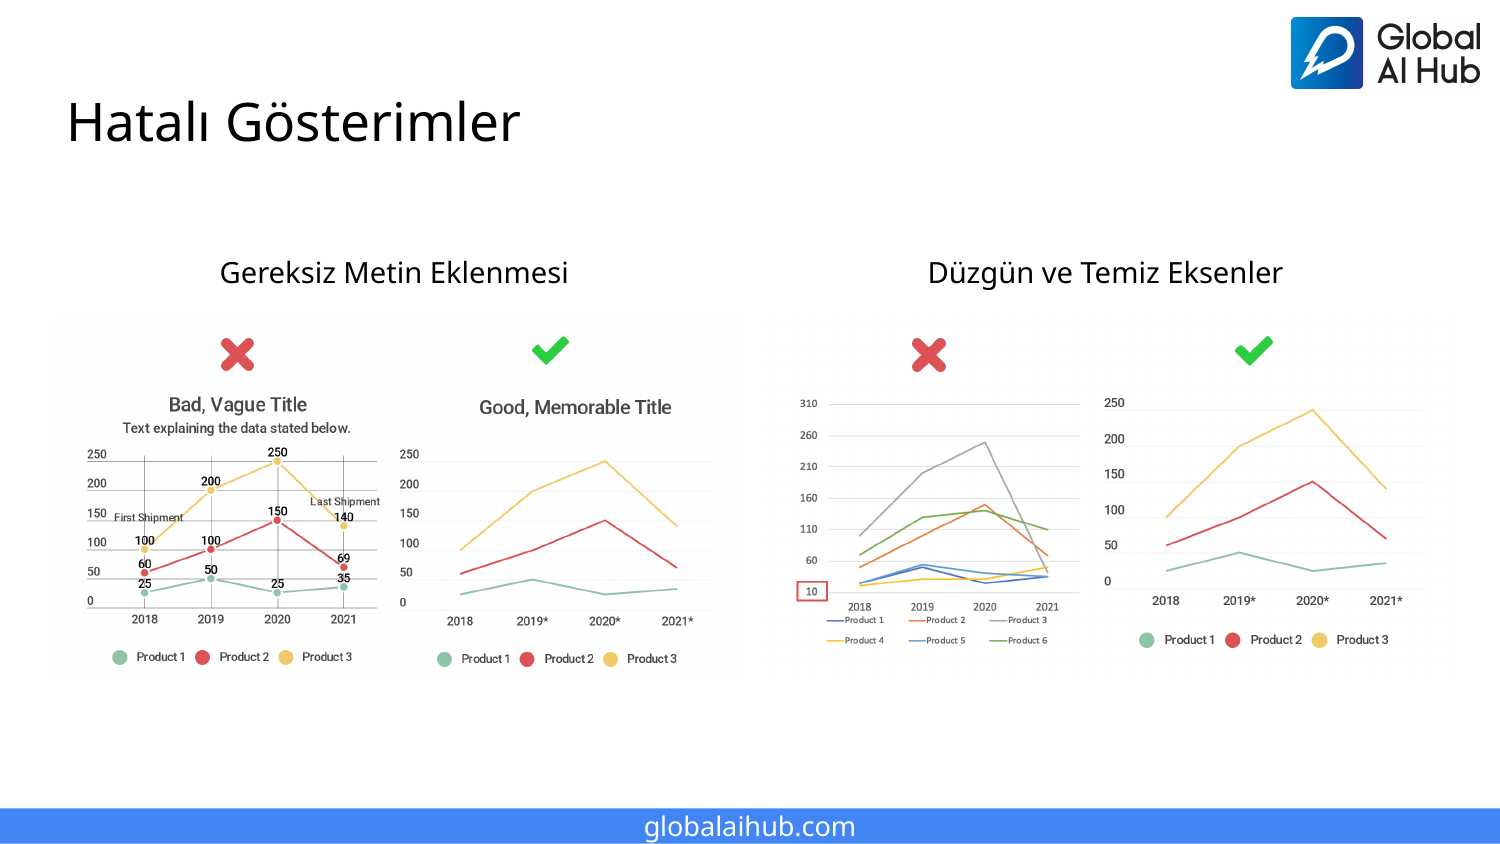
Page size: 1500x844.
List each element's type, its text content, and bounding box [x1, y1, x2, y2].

picture [50, 317, 738, 680]
picture [762, 318, 1450, 679]
text_box Gereksiz Metin Eklenmesi [183, 238, 606, 304]
title Hatalı Gösterimler [51, 72, 1449, 167]
picture [1295, 17, 1480, 89]
text_box Düzgün ve Temiz Eksenler [894, 238, 1317, 304]
